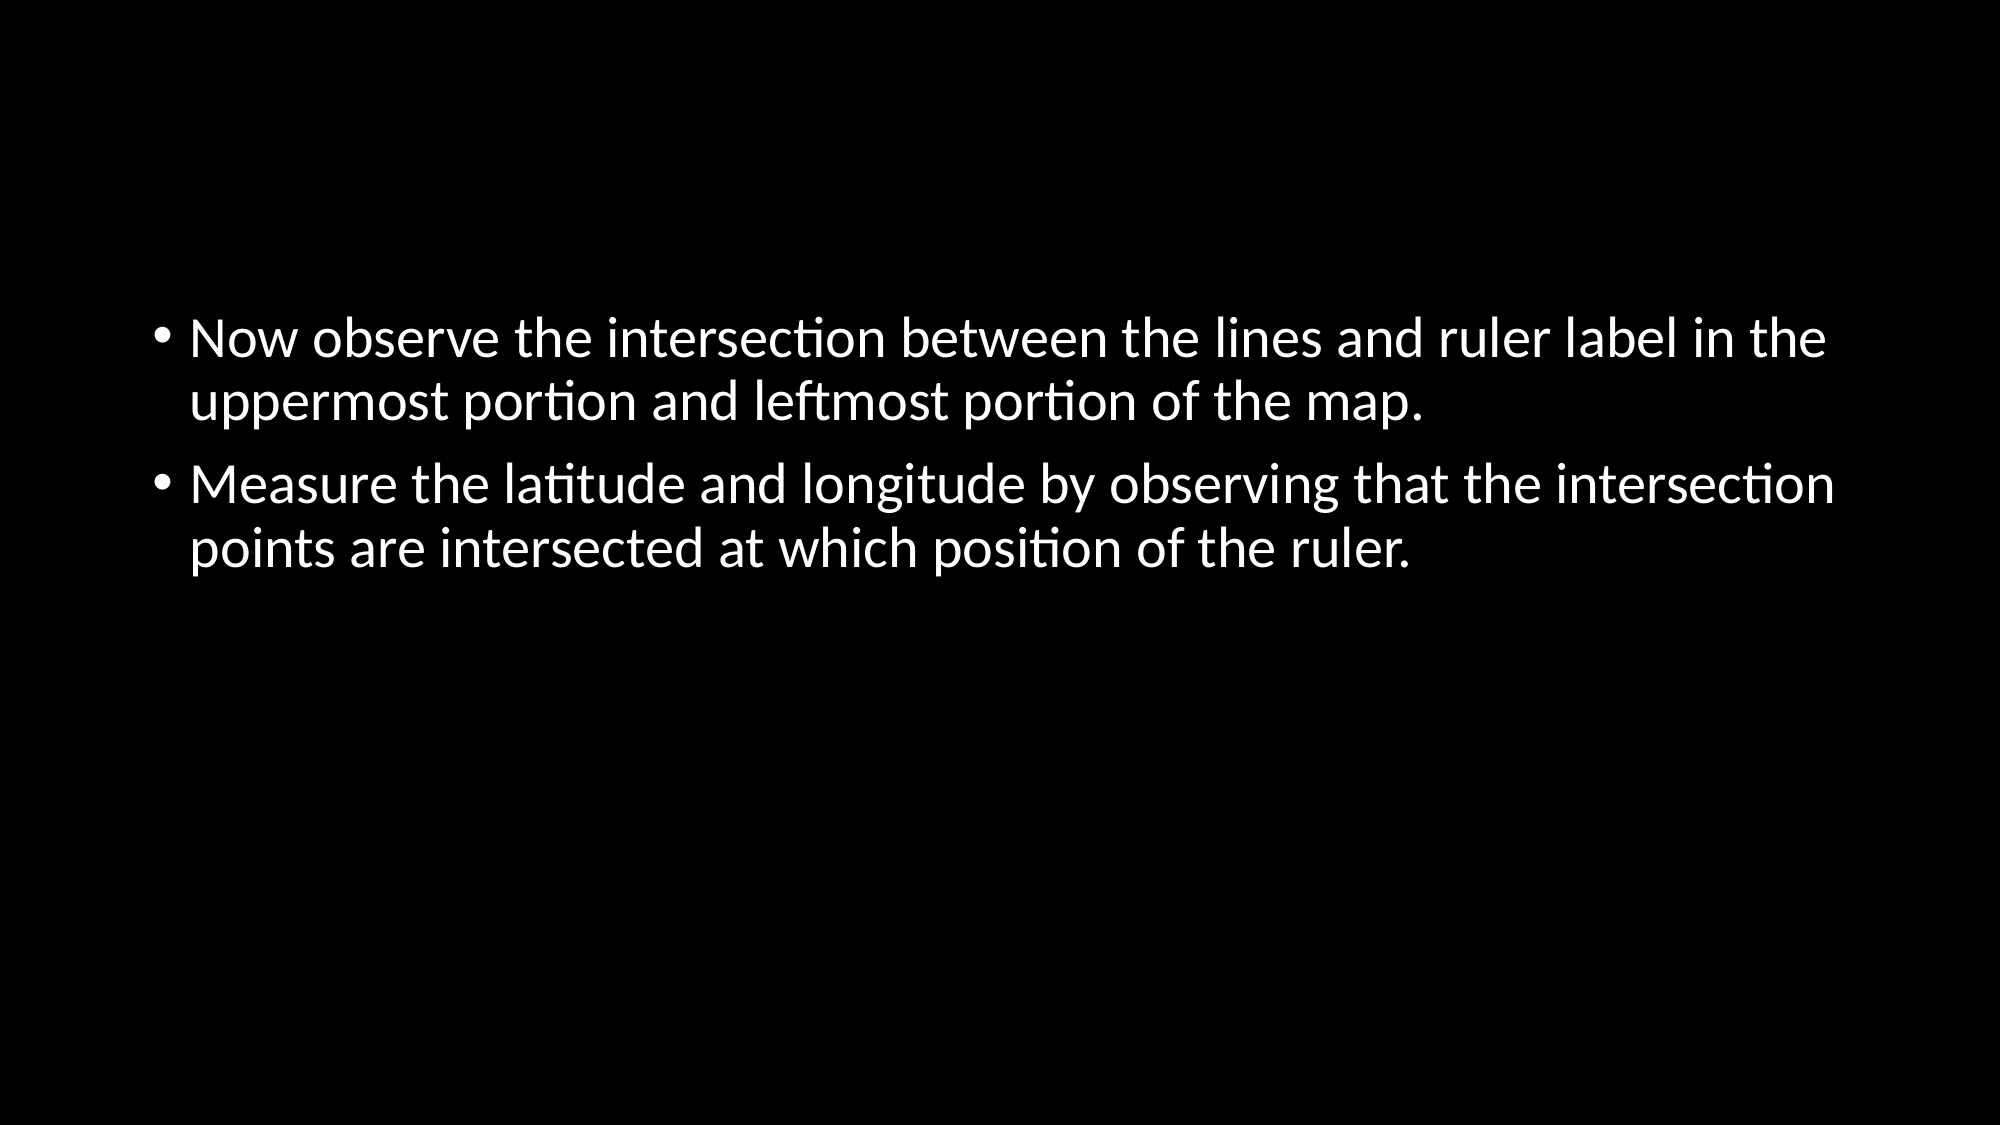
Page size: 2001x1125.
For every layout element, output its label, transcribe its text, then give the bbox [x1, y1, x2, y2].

list Now observe the intersection between the lines and ruler label in the uppermost portion and leftmost portion of the map. Measure the latitude and longitude by observing that the intersection points are intersected at which position of the ruler. [137, 299, 1863, 1014]
